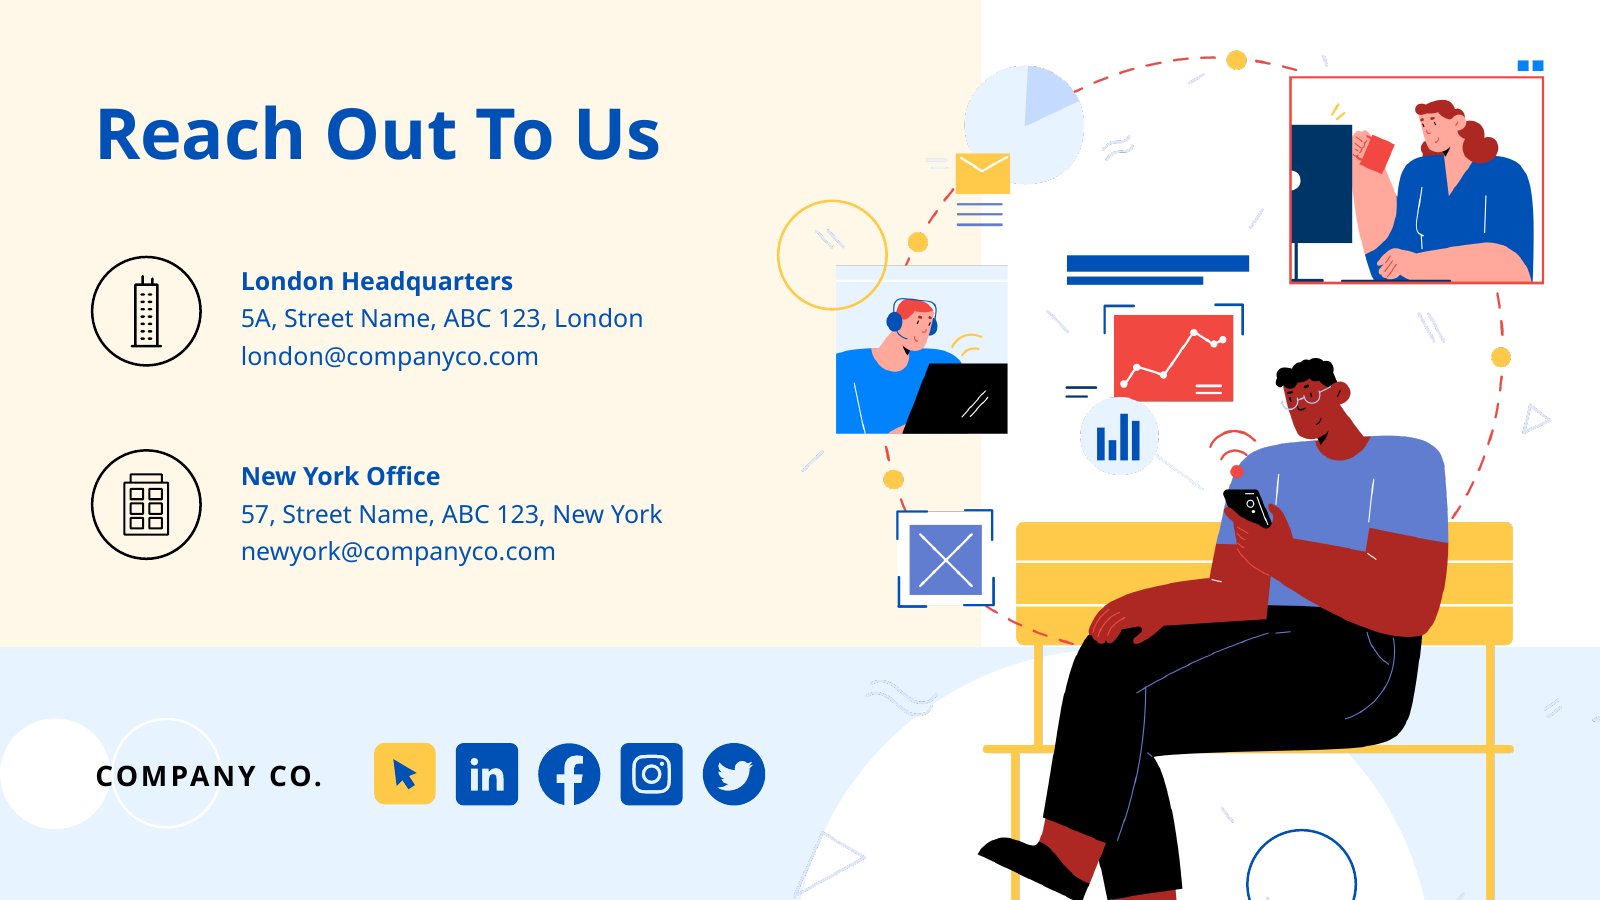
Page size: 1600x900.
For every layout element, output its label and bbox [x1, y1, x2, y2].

text_box [19, 0, 962, 647]
text_box [1246, 828, 1358, 900]
text_box [90, 449, 202, 561]
picture [793, 50, 1600, 900]
text_box [123, 473, 170, 536]
text_box [90, 255, 202, 367]
text_box [776, 199, 888, 311]
text_box [393, 759, 417, 790]
text_box [110, 717, 222, 829]
text_box [0, 718, 111, 830]
text_box [130, 274, 163, 348]
text_box [374, 742, 436, 805]
text_box [455, 742, 519, 806]
text_box [620, 743, 683, 806]
text_box [538, 743, 601, 805]
text_box [0, 647, 793, 900]
text_box [702, 742, 766, 806]
